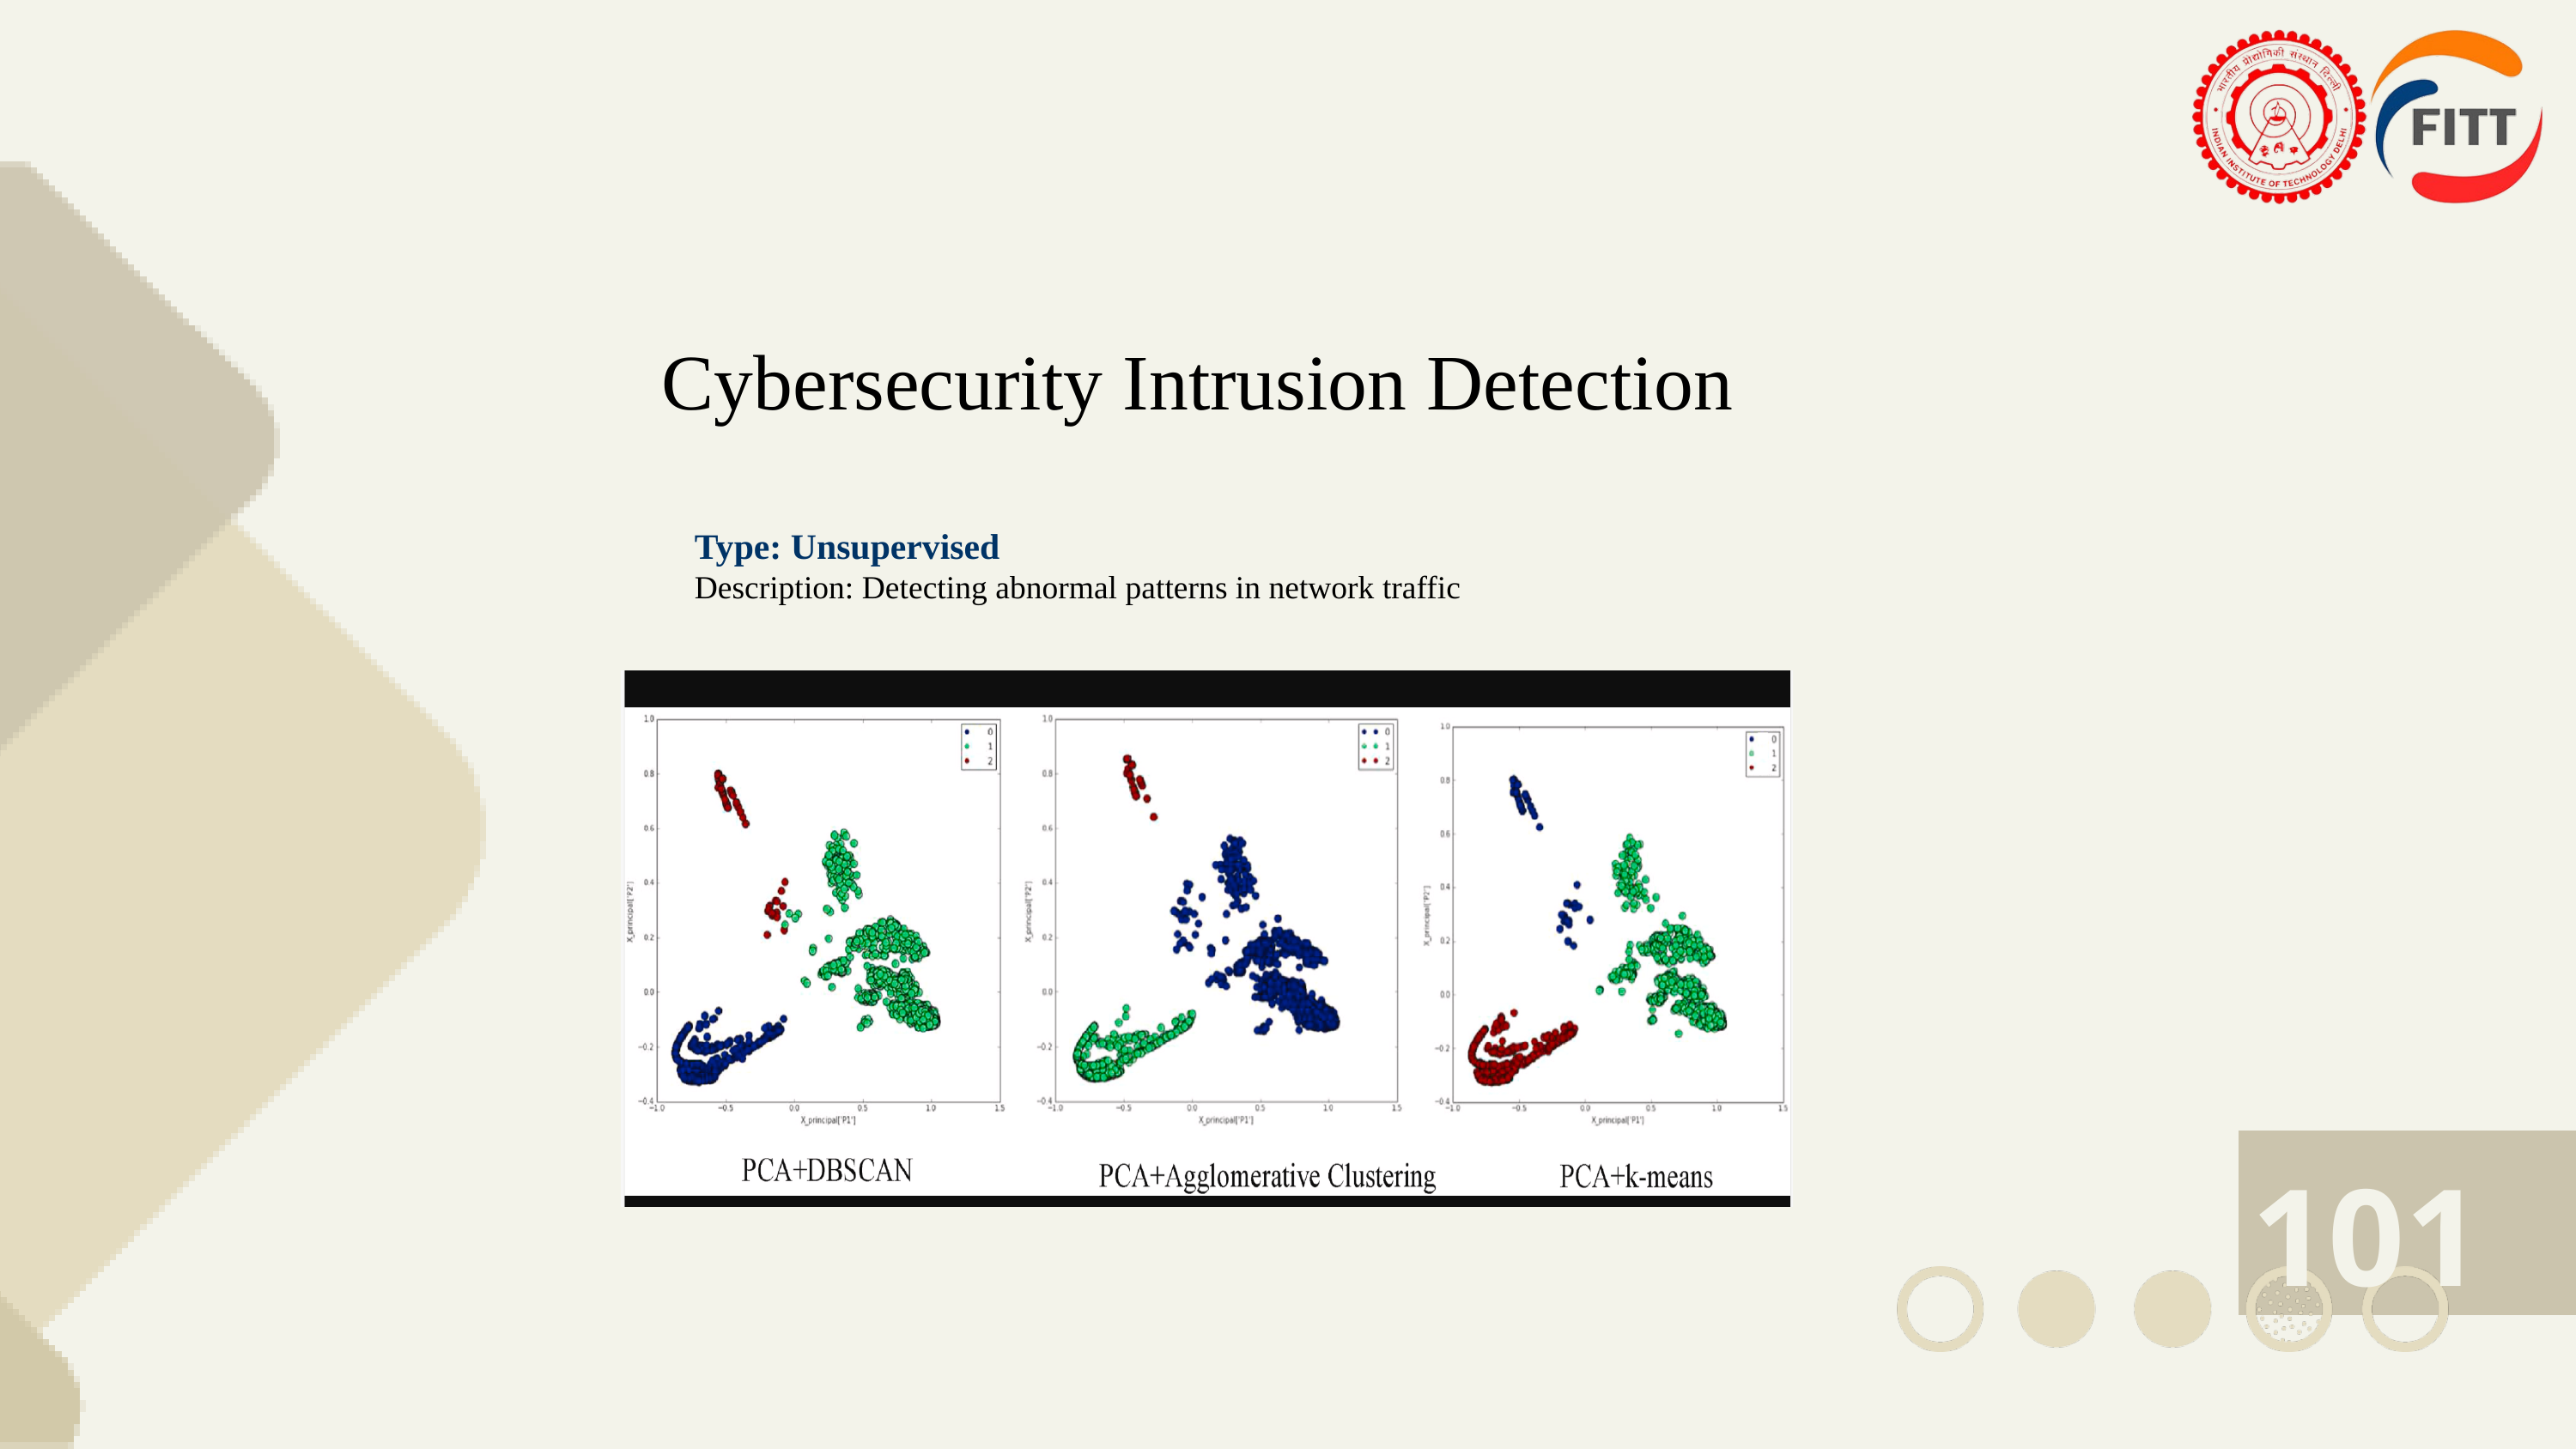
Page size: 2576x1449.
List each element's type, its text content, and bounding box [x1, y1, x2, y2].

text_box Cybersecurity Intrusion Detection [502, 324, 1894, 443]
picture [2189, 27, 2545, 206]
text_box [1895, 1266, 2451, 1353]
text_box 101 [2173, 1125, 2561, 1314]
text_box Type: Unsupervised Description: Detecting abnormal patterns in network traffic [682, 478, 1713, 612]
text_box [2238, 1130, 2576, 1316]
text_box [0, 161, 499, 1449]
picture [620, 670, 1794, 1207]
